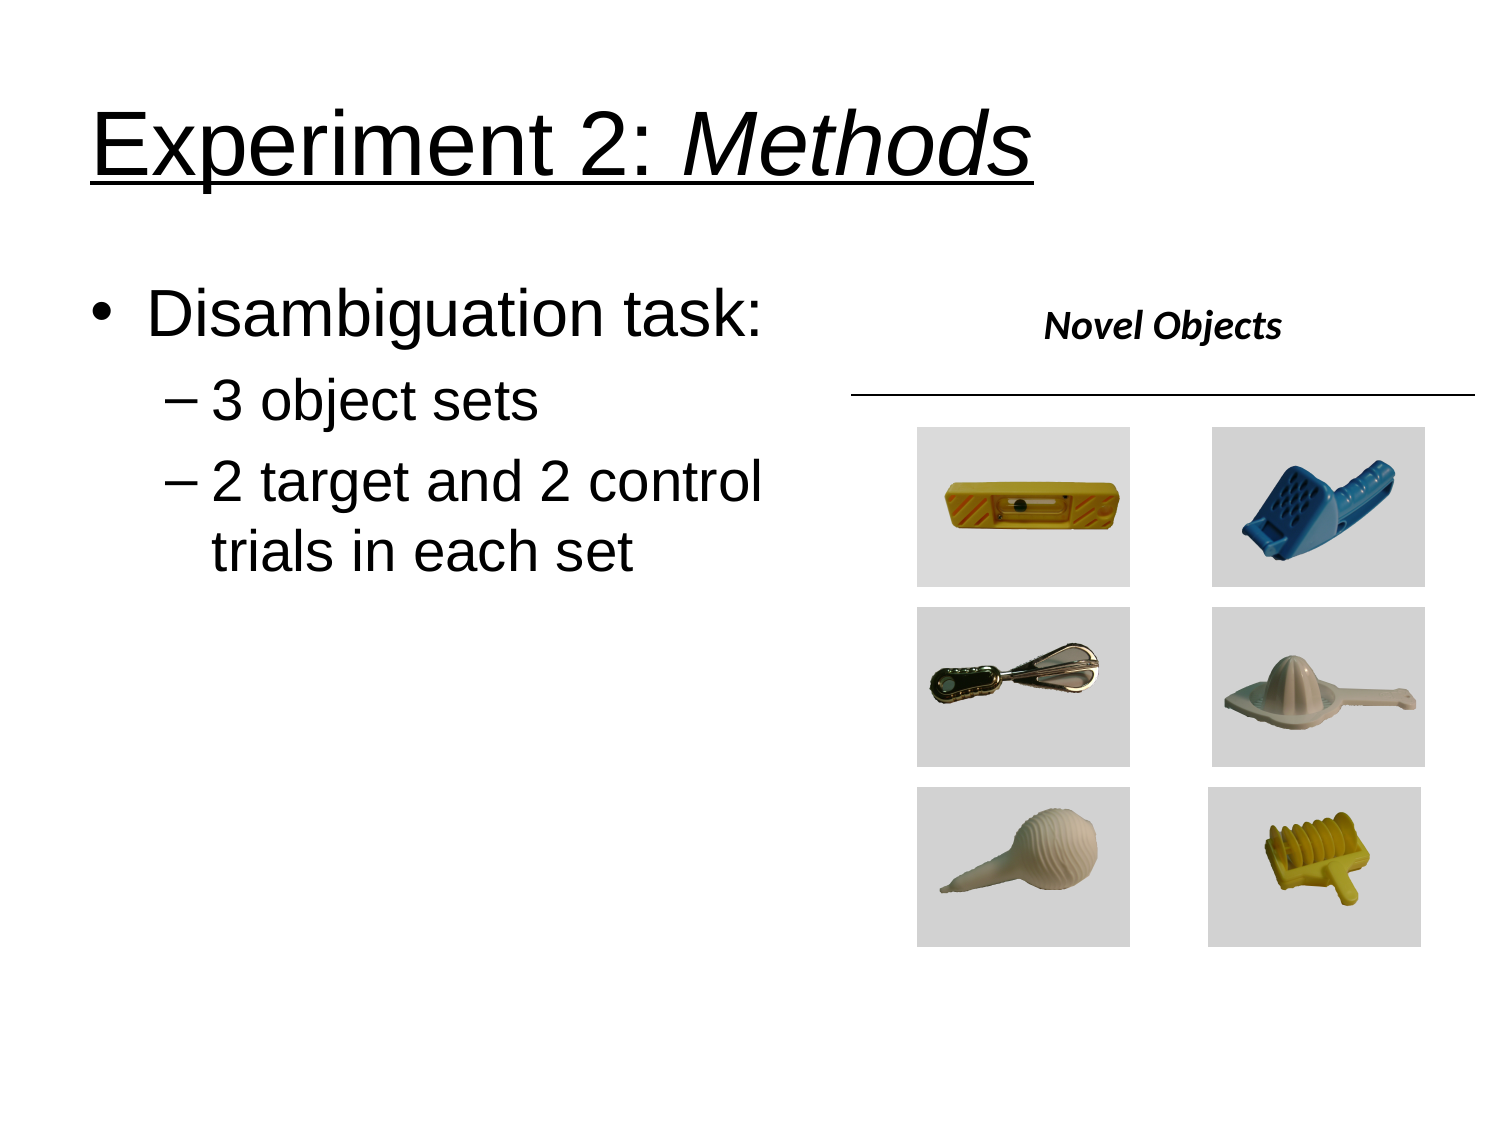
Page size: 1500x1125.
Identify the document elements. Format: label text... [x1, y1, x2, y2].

list Disambiguation task: 3 object sets 2 target and 2 control trials in each set [75, 262, 826, 1005]
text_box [1207, 427, 1426, 948]
picture [917, 787, 1130, 948]
picture [917, 427, 1130, 587]
table_cell [1163, 396, 1475, 971]
title Experiment 2: Methods [75, 45, 1425, 233]
picture [917, 607, 1130, 768]
table_header Novel Objects [851, 262, 1475, 394]
table_cell [851, 396, 1163, 971]
